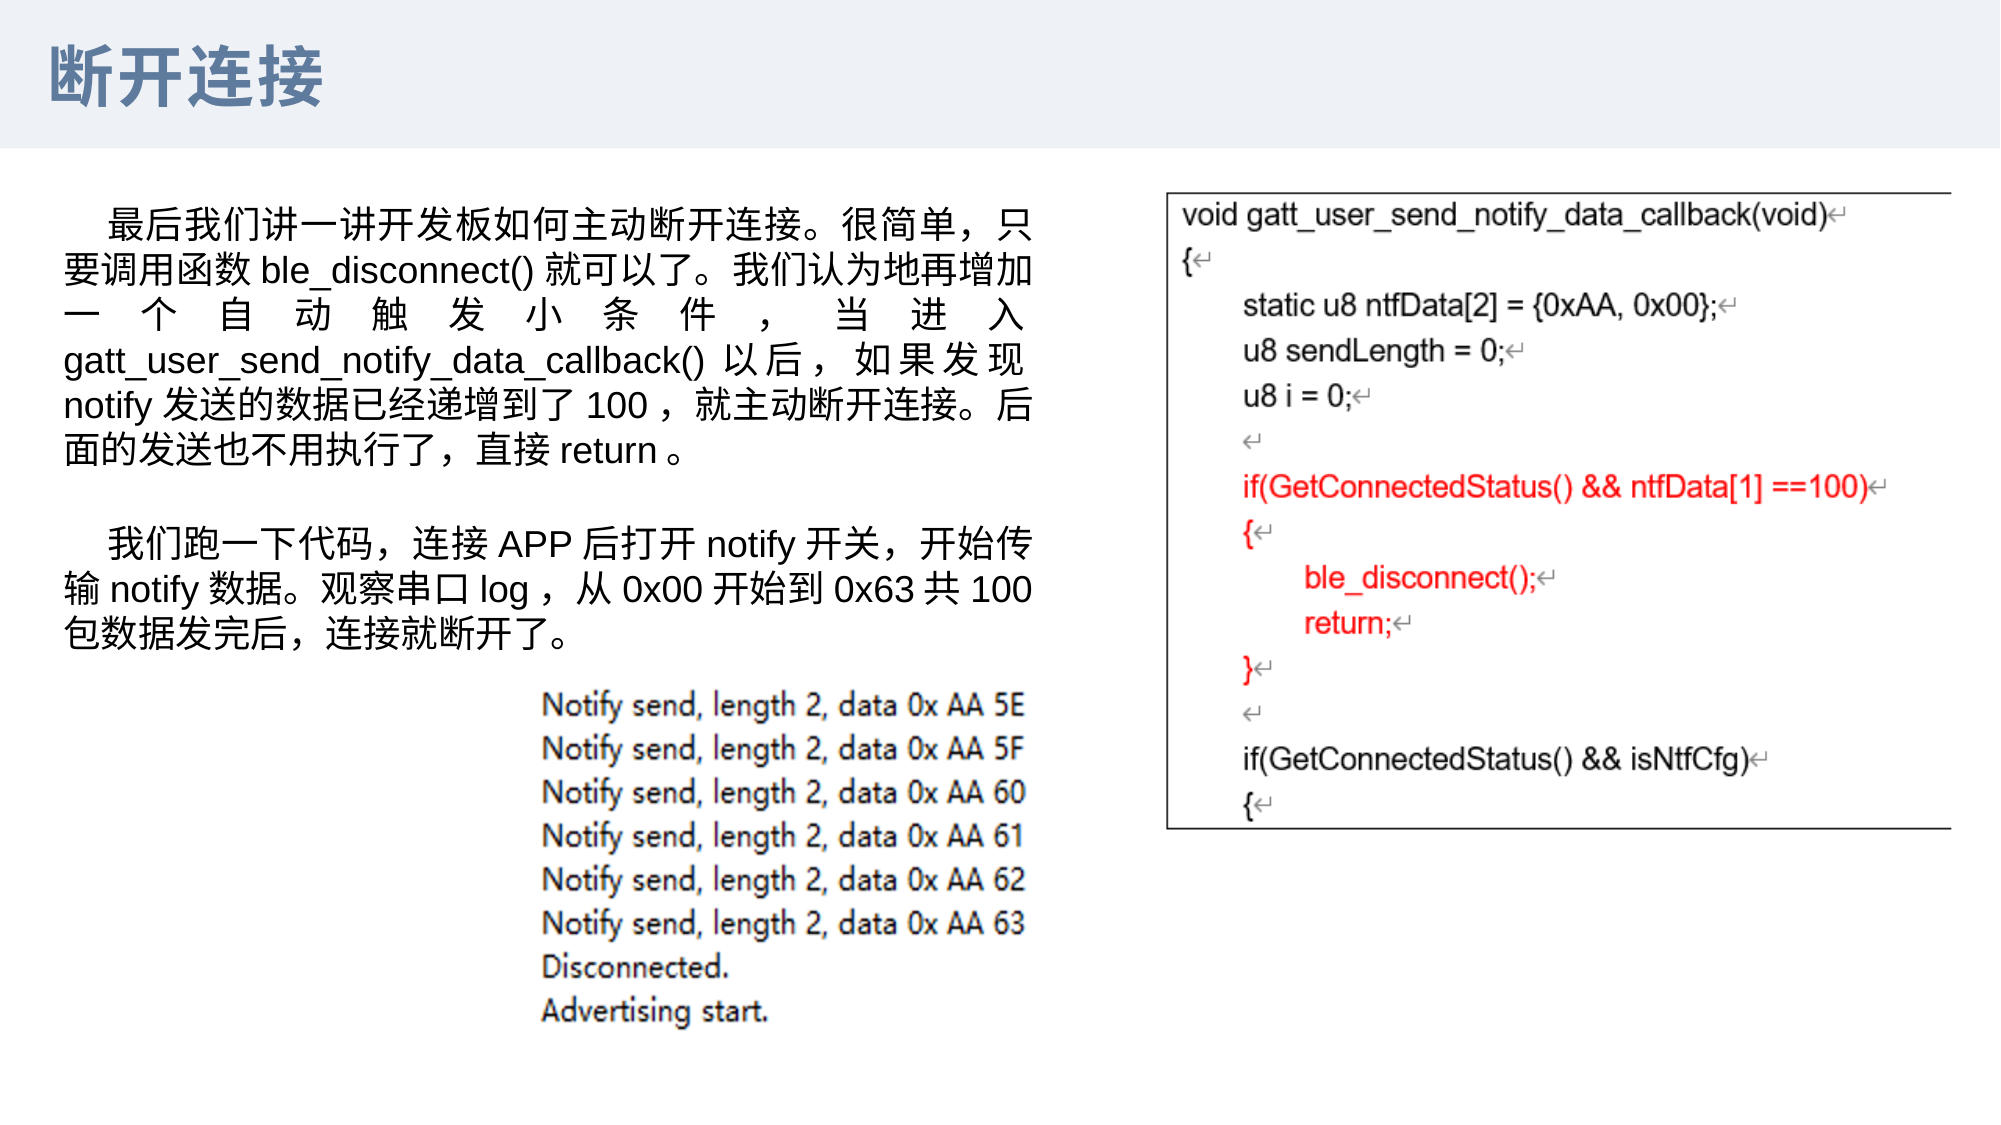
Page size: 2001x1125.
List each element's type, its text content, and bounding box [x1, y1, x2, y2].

picture [539, 685, 1035, 1037]
text_box [0, 0, 2000, 149]
text_box 最后我们讲一讲开发板如何主动断开连接。很简单，只要调用函数ble_disconnect()就可以了。我们认为地再增加一个自动触发小条件，当进入gatt_user_send_notify_data_callback()以后，如果发现notify发送的数据已经递增到了100，就主动断开连接。后面的发送也不用执行了，直接return。 我们跑一下代码，连接APP后打开notify开关，开始传输notify数据。观察串口log，从0x00开始到0x63共100包数据发完后，连接就断开了。 [48, 193, 1049, 663]
text_box 断开连接 [37, 24, 1888, 125]
picture [1162, 188, 1952, 836]
